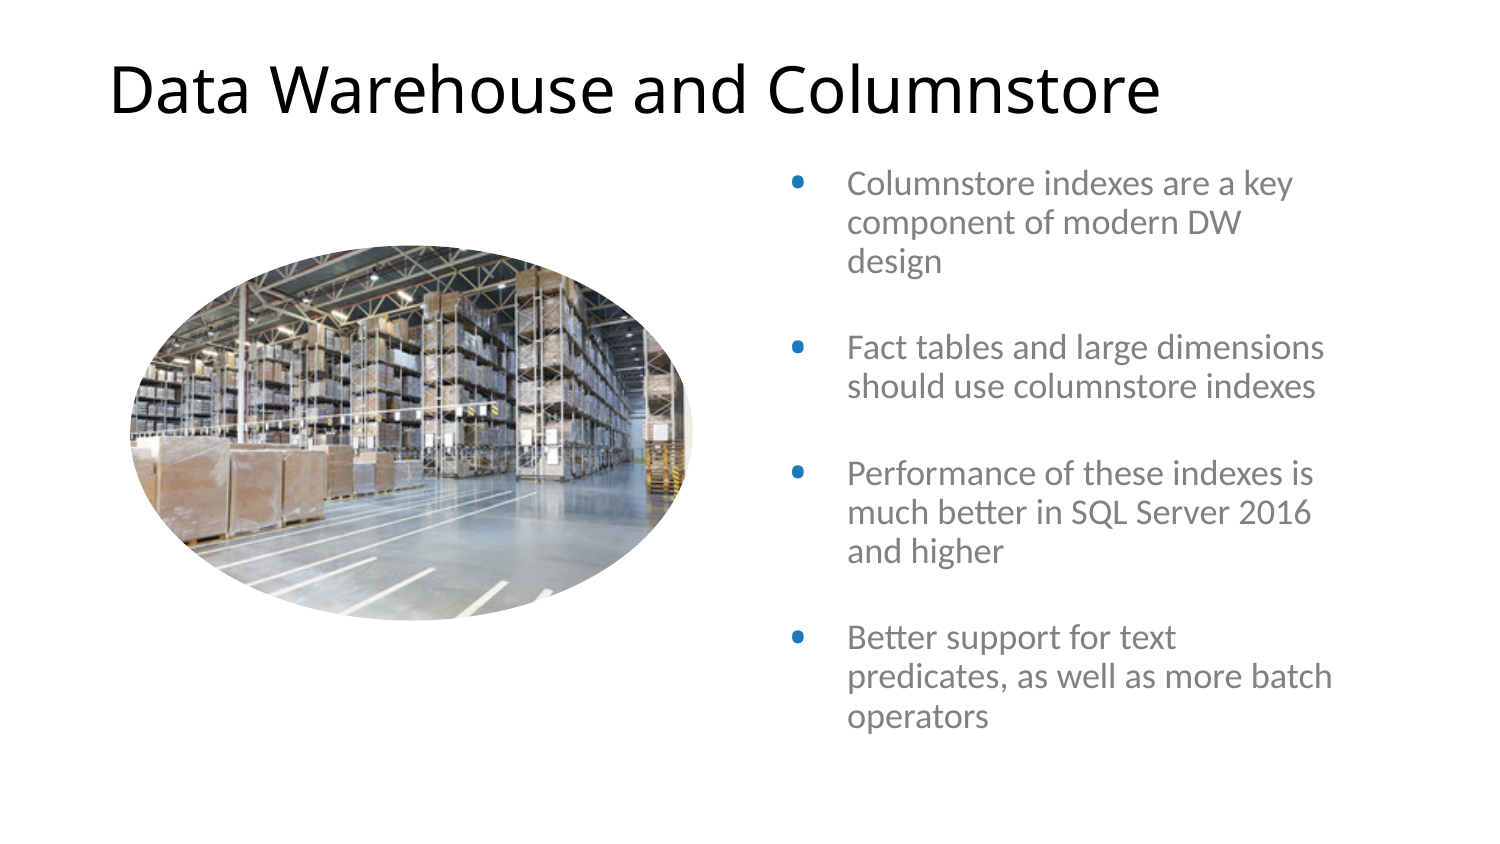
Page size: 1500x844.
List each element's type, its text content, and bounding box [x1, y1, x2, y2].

picture [130, 245, 693, 621]
title Data Warehouse and Columnstore [93, 49, 1259, 136]
list Columnstore indexes are a key component of modern DW design Fact tables and large dimensions should use columnstore indexes Performance of these indexes is much better in SQL Server 2016 and higher Better support for text predicates, as well as more batch operators [773, 156, 1352, 772]
